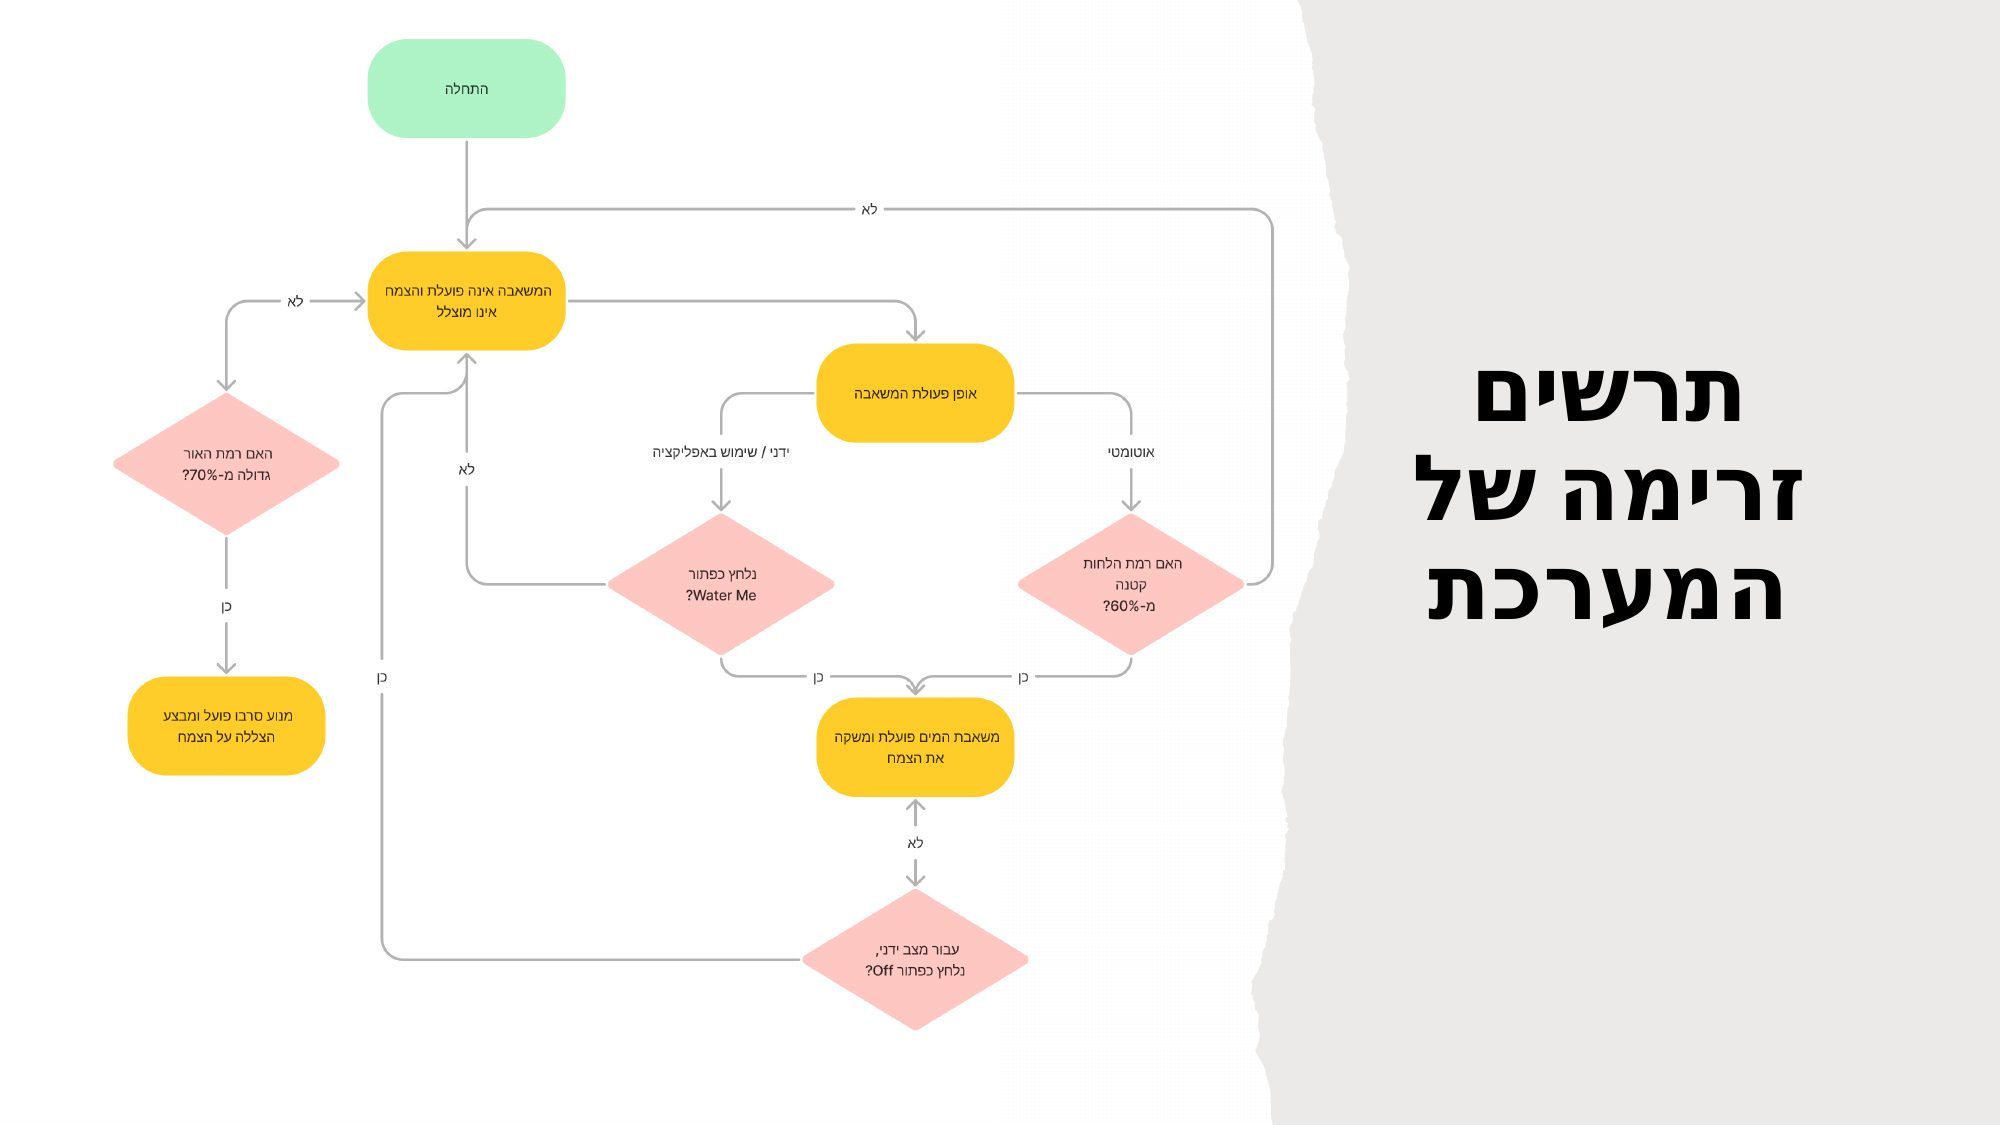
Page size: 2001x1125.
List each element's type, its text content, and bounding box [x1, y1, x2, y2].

title תרשים זרימה של המערכת [1351, 256, 1888, 647]
text_box [1351, 0, 2000, 1125]
picture [0, 0, 1351, 1125]
